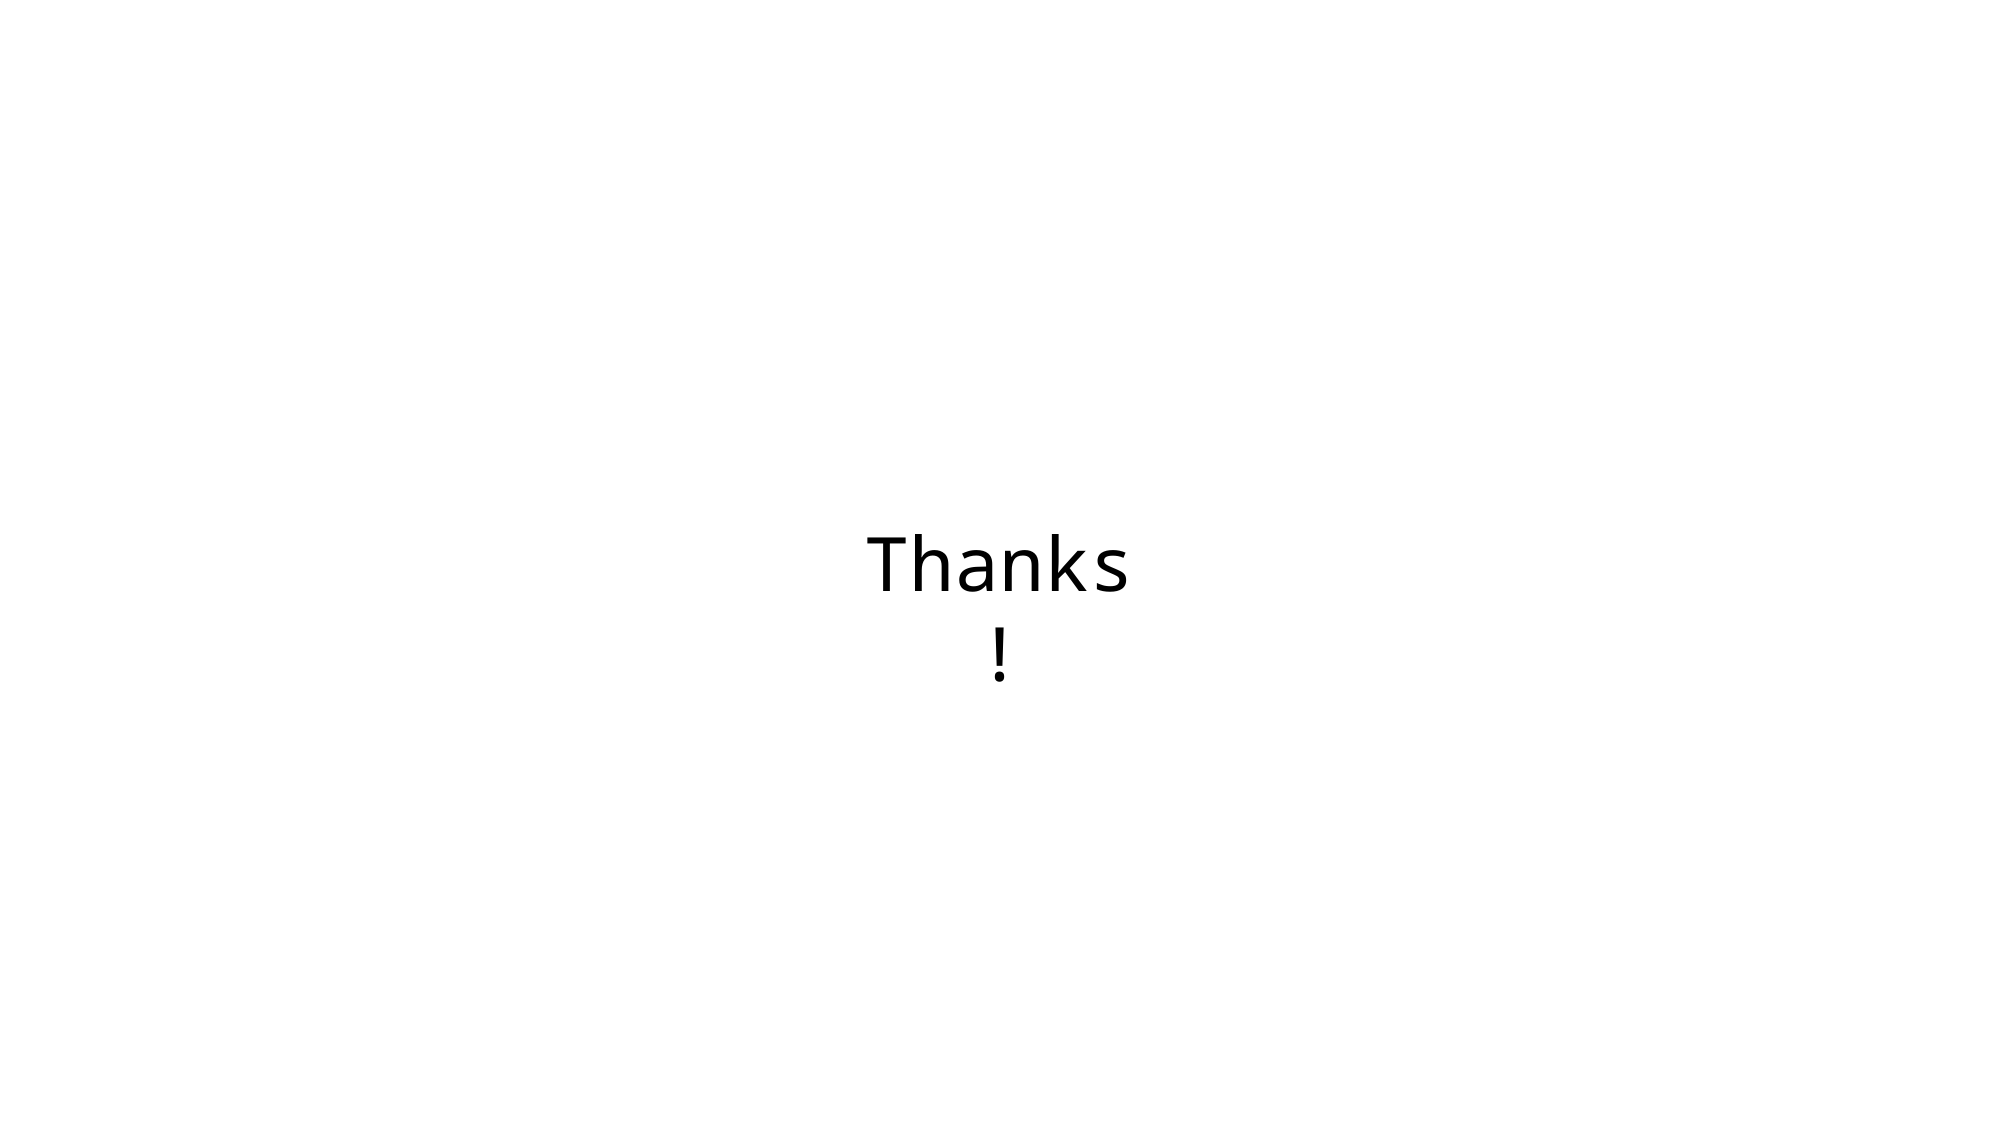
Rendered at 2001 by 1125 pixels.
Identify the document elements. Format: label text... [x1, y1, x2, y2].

text_box Thanks! [838, 509, 1161, 705]
